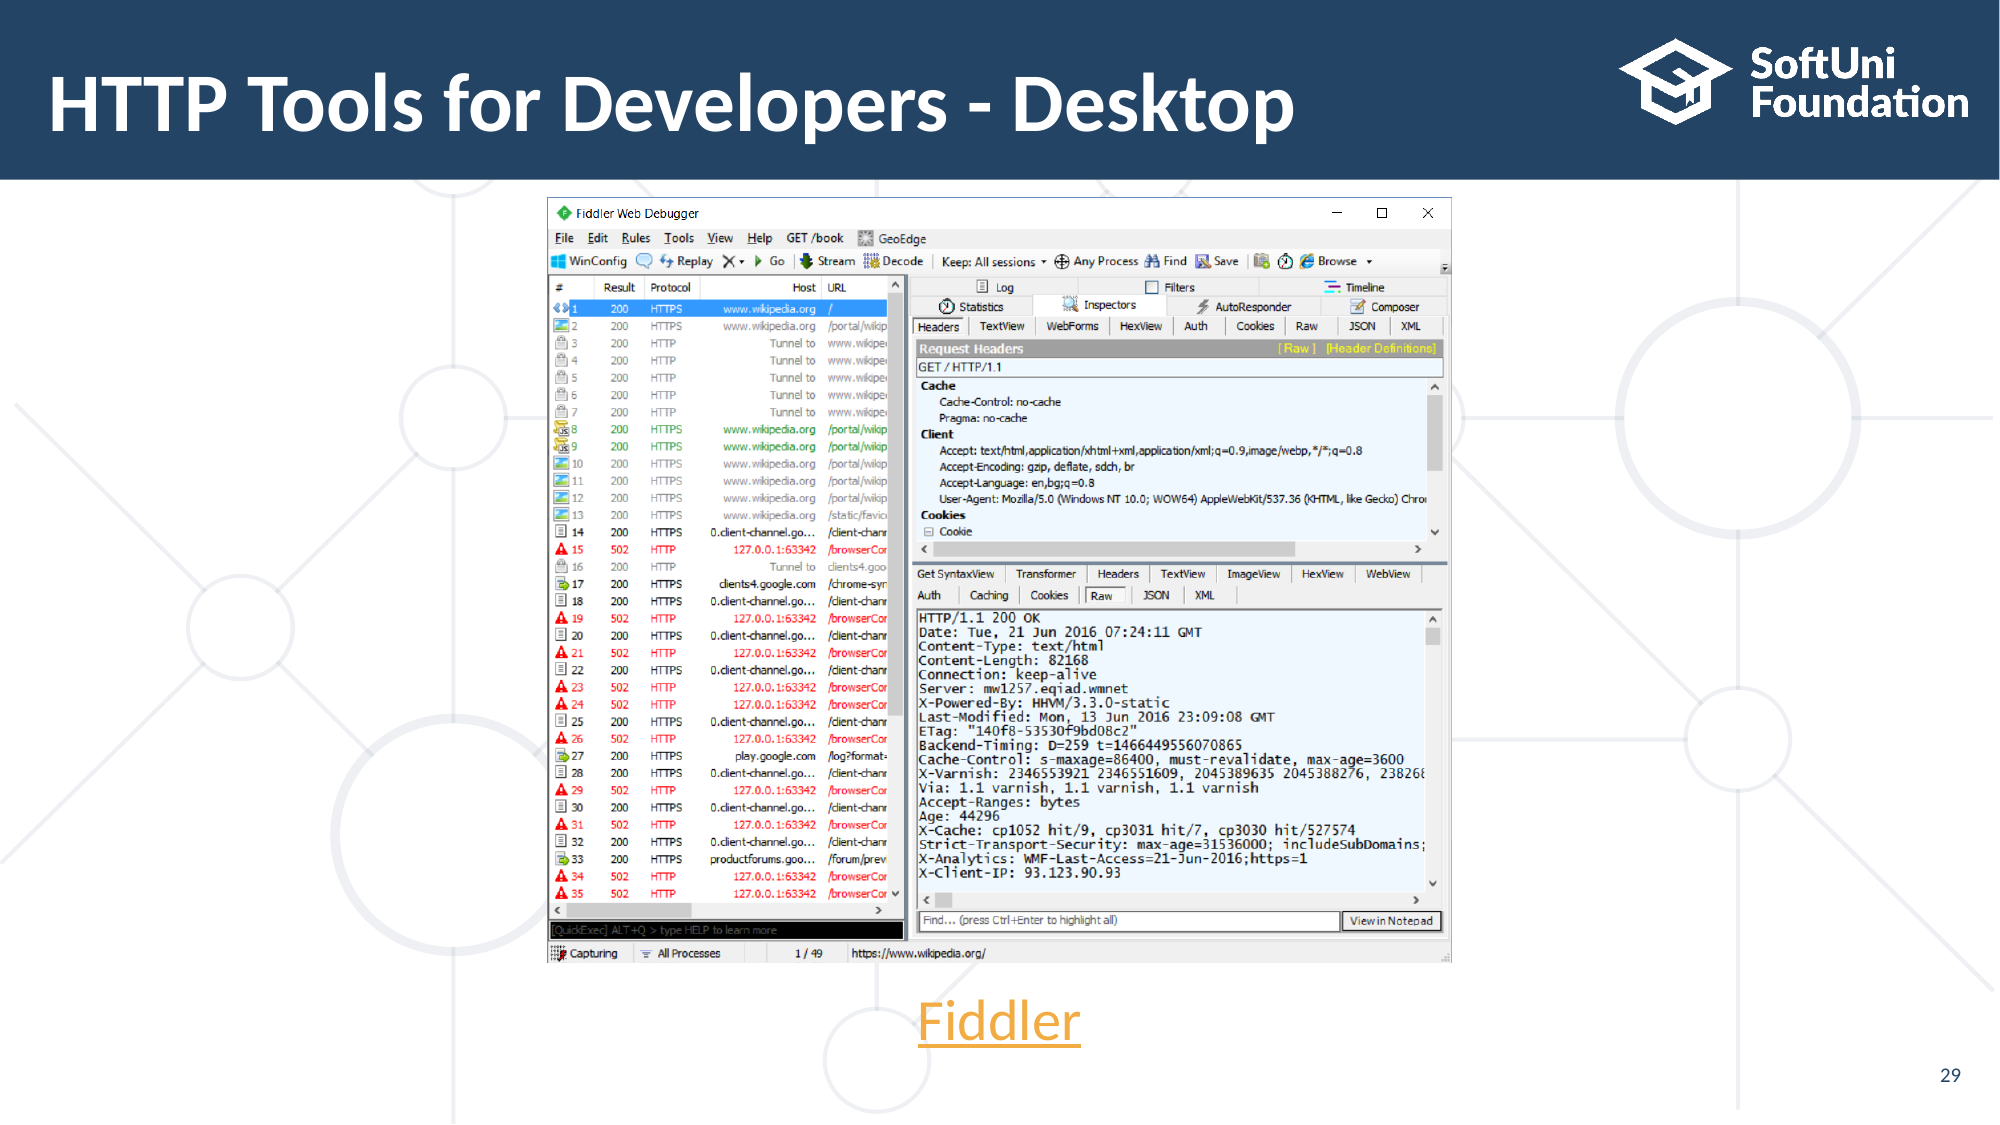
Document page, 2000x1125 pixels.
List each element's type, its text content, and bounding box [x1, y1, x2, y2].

text_box HTTP Tools for Developers - Desktop [30, 6, 1602, 189]
picture [547, 197, 1452, 963]
picture [1618, 38, 1968, 125]
text_box Fiddler [0, 975, 2000, 1060]
text_box <number> [1896, 1049, 1968, 1100]
